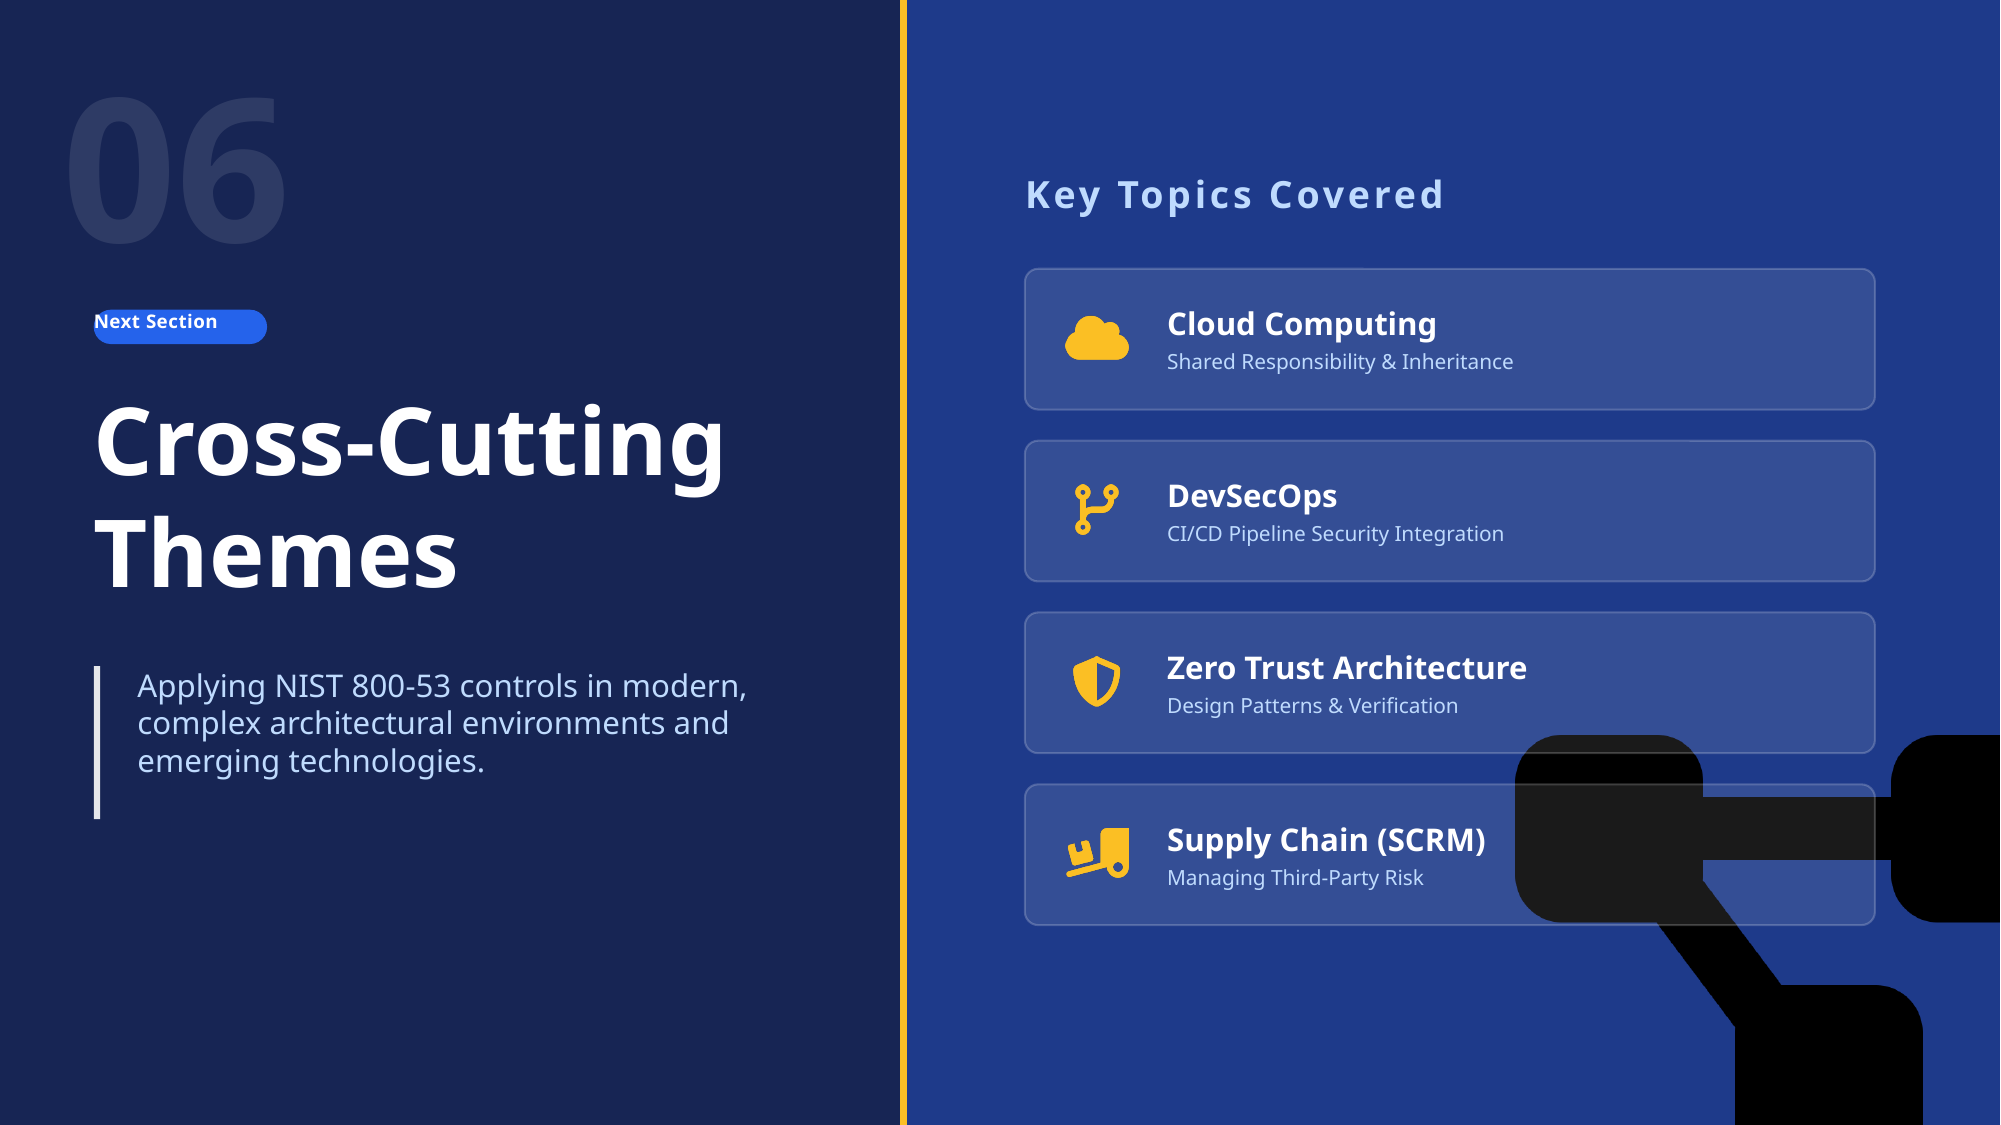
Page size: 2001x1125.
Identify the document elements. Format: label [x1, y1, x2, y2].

picture [1071, 656, 1122, 707]
picture [1074, 484, 1119, 535]
picture [1065, 828, 1129, 879]
picture [1515, 703, 2000, 1125]
picture [1065, 312, 1129, 363]
picture [899, 0, 907, 1125]
text_box [907, 0, 2000, 1125]
text_box [0, 0, 899, 1125]
